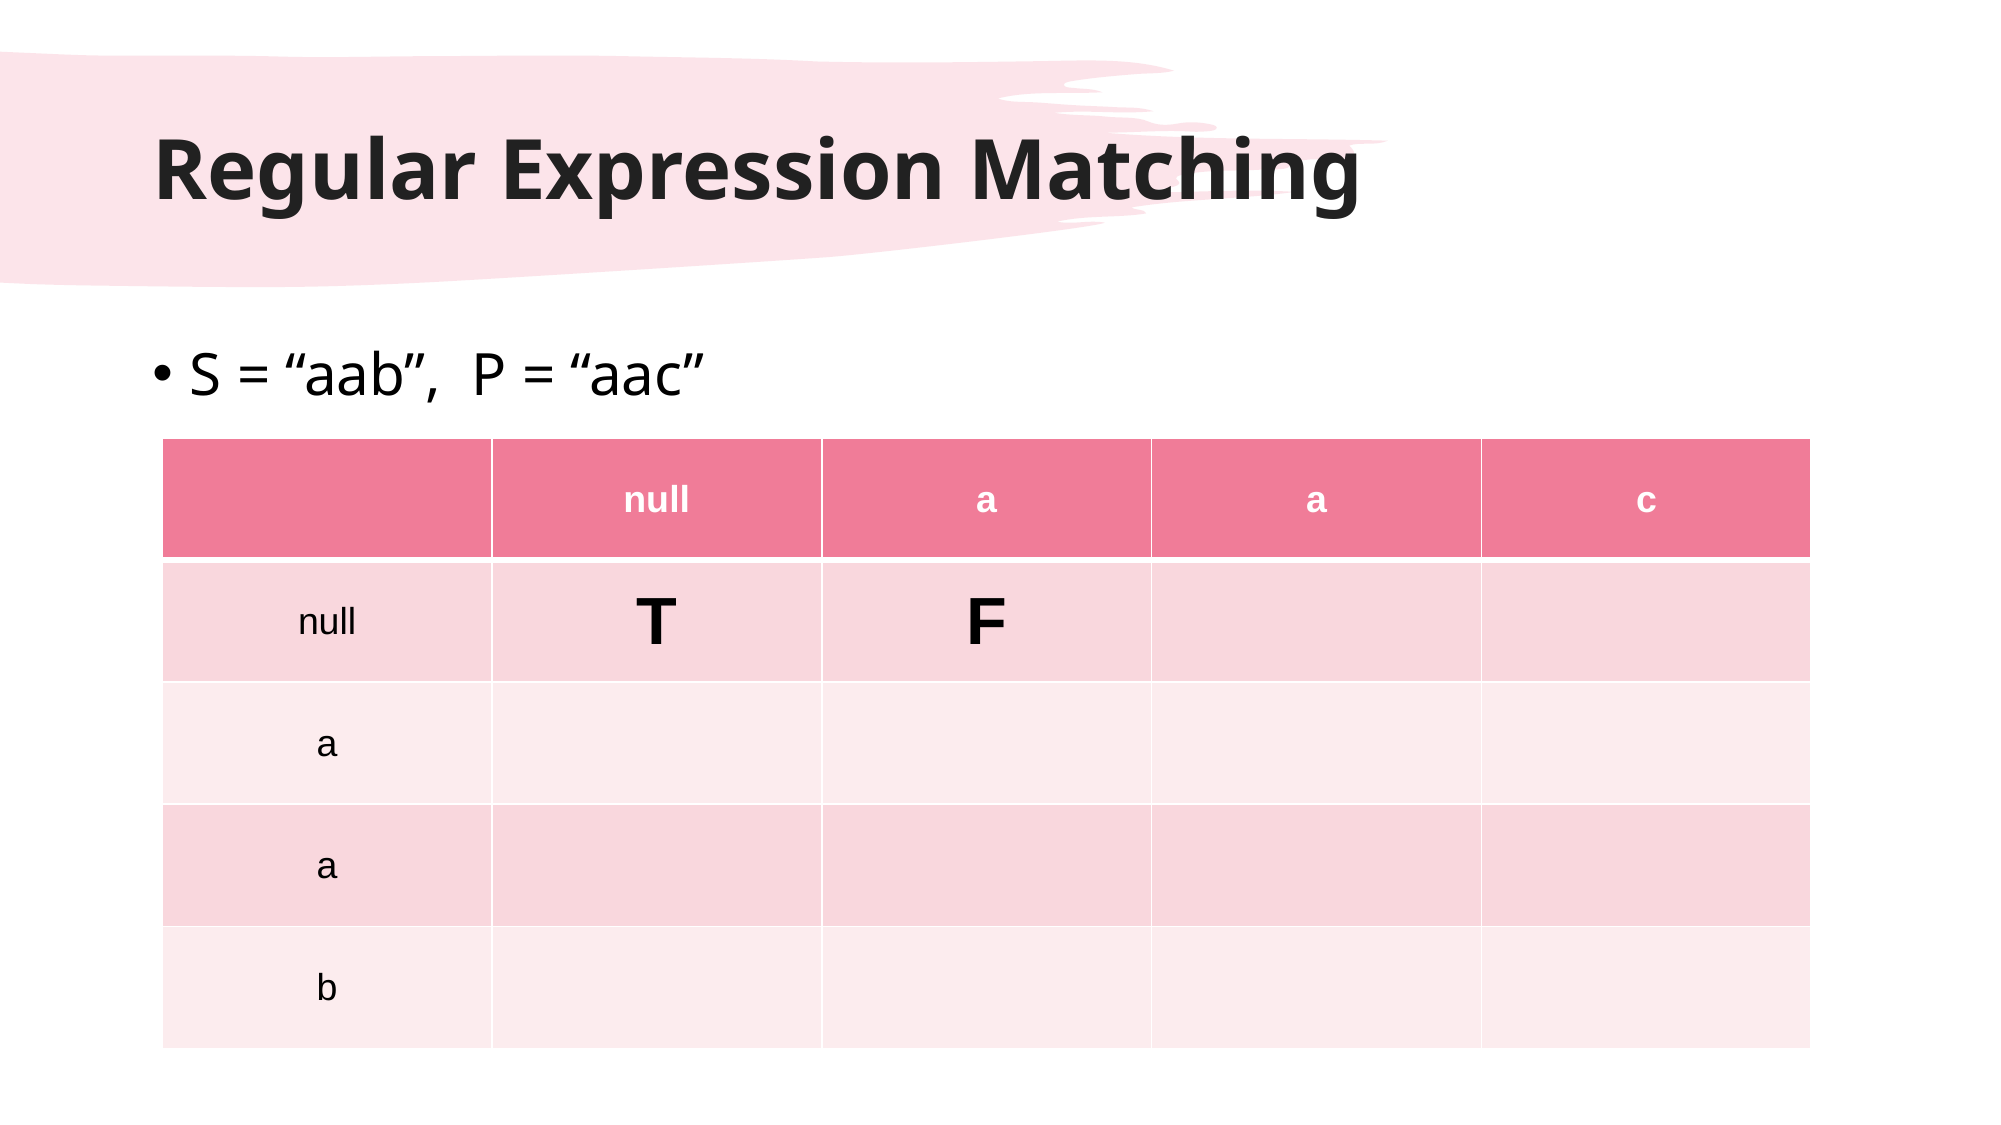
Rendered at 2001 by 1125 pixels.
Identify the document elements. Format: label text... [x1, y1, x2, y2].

table_header [163, 439, 491, 557]
table_header a [1152, 439, 1481, 557]
table_cell [493, 927, 821, 1048]
table_cell [823, 927, 1151, 1048]
table_cell null [163, 563, 491, 681]
table_header null [493, 439, 821, 557]
table_cell [1482, 805, 1810, 926]
title Regular Expression Matching [137, 59, 1863, 278]
table_cell [1152, 683, 1481, 803]
table_cell [823, 805, 1151, 926]
table_cell [1482, 683, 1810, 803]
table_cell [493, 805, 821, 926]
table_cell [1482, 927, 1810, 1048]
table_cell [823, 683, 1151, 803]
table_cell b [163, 927, 491, 1048]
table_header a [823, 439, 1151, 557]
table_cell [493, 683, 821, 803]
list S = “aab”, P = “aac” [137, 329, 1863, 1013]
table_cell T [493, 563, 821, 681]
table_cell a [163, 805, 491, 926]
table_cell [1152, 563, 1481, 681]
table_cell [1152, 805, 1481, 926]
table_cell a [163, 683, 491, 803]
table_header c [1482, 439, 1810, 557]
table_cell F [823, 563, 1151, 681]
table_cell [1482, 563, 1810, 681]
table_cell [1152, 927, 1481, 1048]
